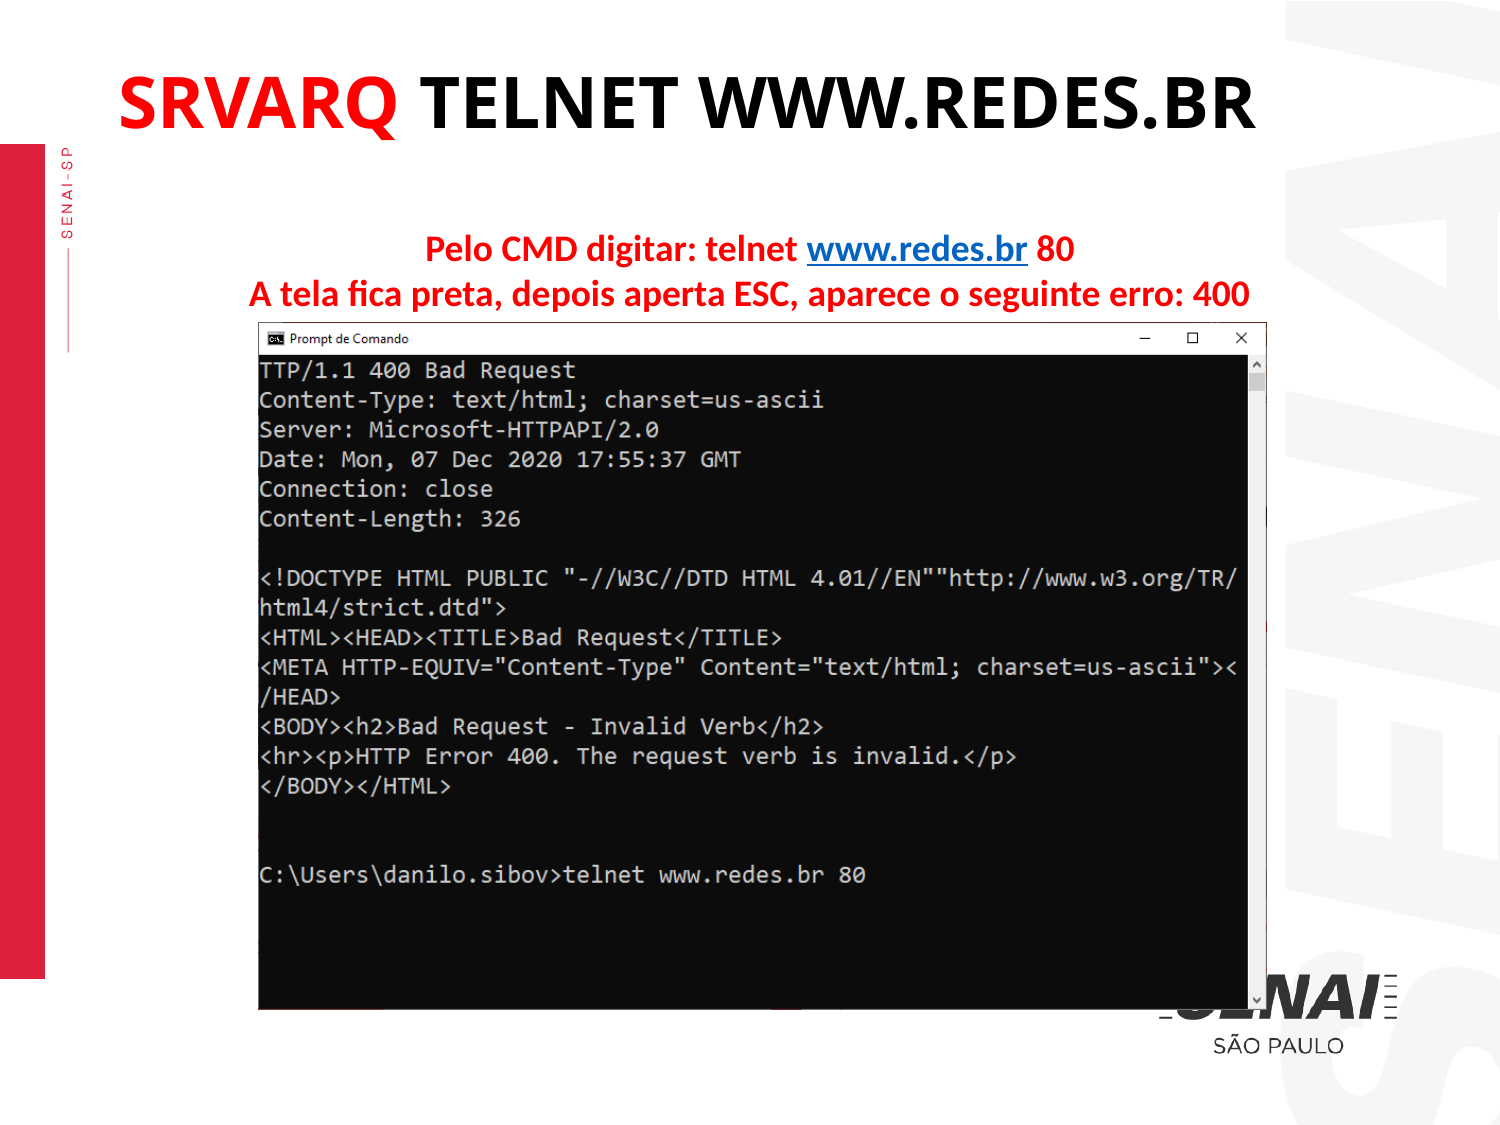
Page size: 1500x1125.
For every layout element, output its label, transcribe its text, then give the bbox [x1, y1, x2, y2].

picture [0, 0, 1500, 1125]
list SRVARQ TELNET WWW.REDES.BR [103, 59, 1286, 153]
text_box Pelo CMD digitar: telnet www.redes.br 80 A tela fica preta, depois aperta ESC, aparece o seguinte erro: 400 [206, 216, 1294, 321]
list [258, 322, 1267, 1010]
